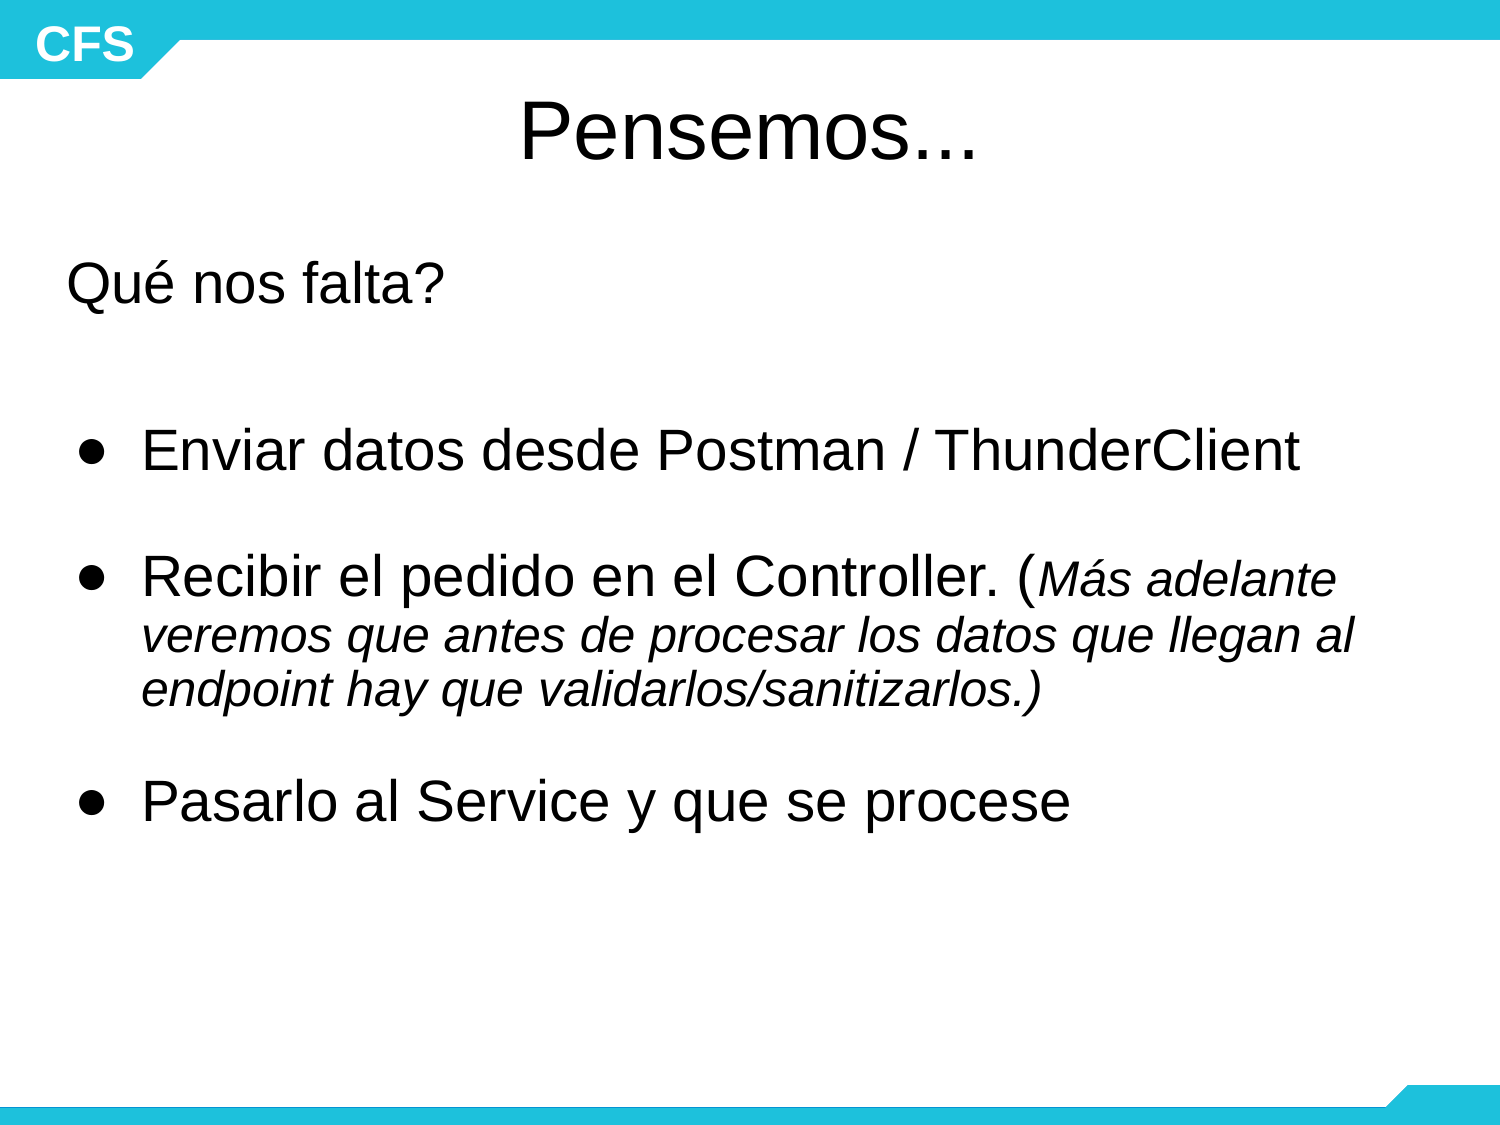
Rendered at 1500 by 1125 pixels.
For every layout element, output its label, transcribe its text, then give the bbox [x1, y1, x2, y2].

list Qué nos falta? Enviar datos desde Postman / ThunderClient Recibir el pedido en el Controller. (Más adelante veremos que antes de procesar los datos que llegan al endpoint hay que validarlos/sanitizarlos.) Pasarlo al Service y que se procese [51, 245, 1449, 1053]
title Pensemos... [103, 70, 1397, 195]
